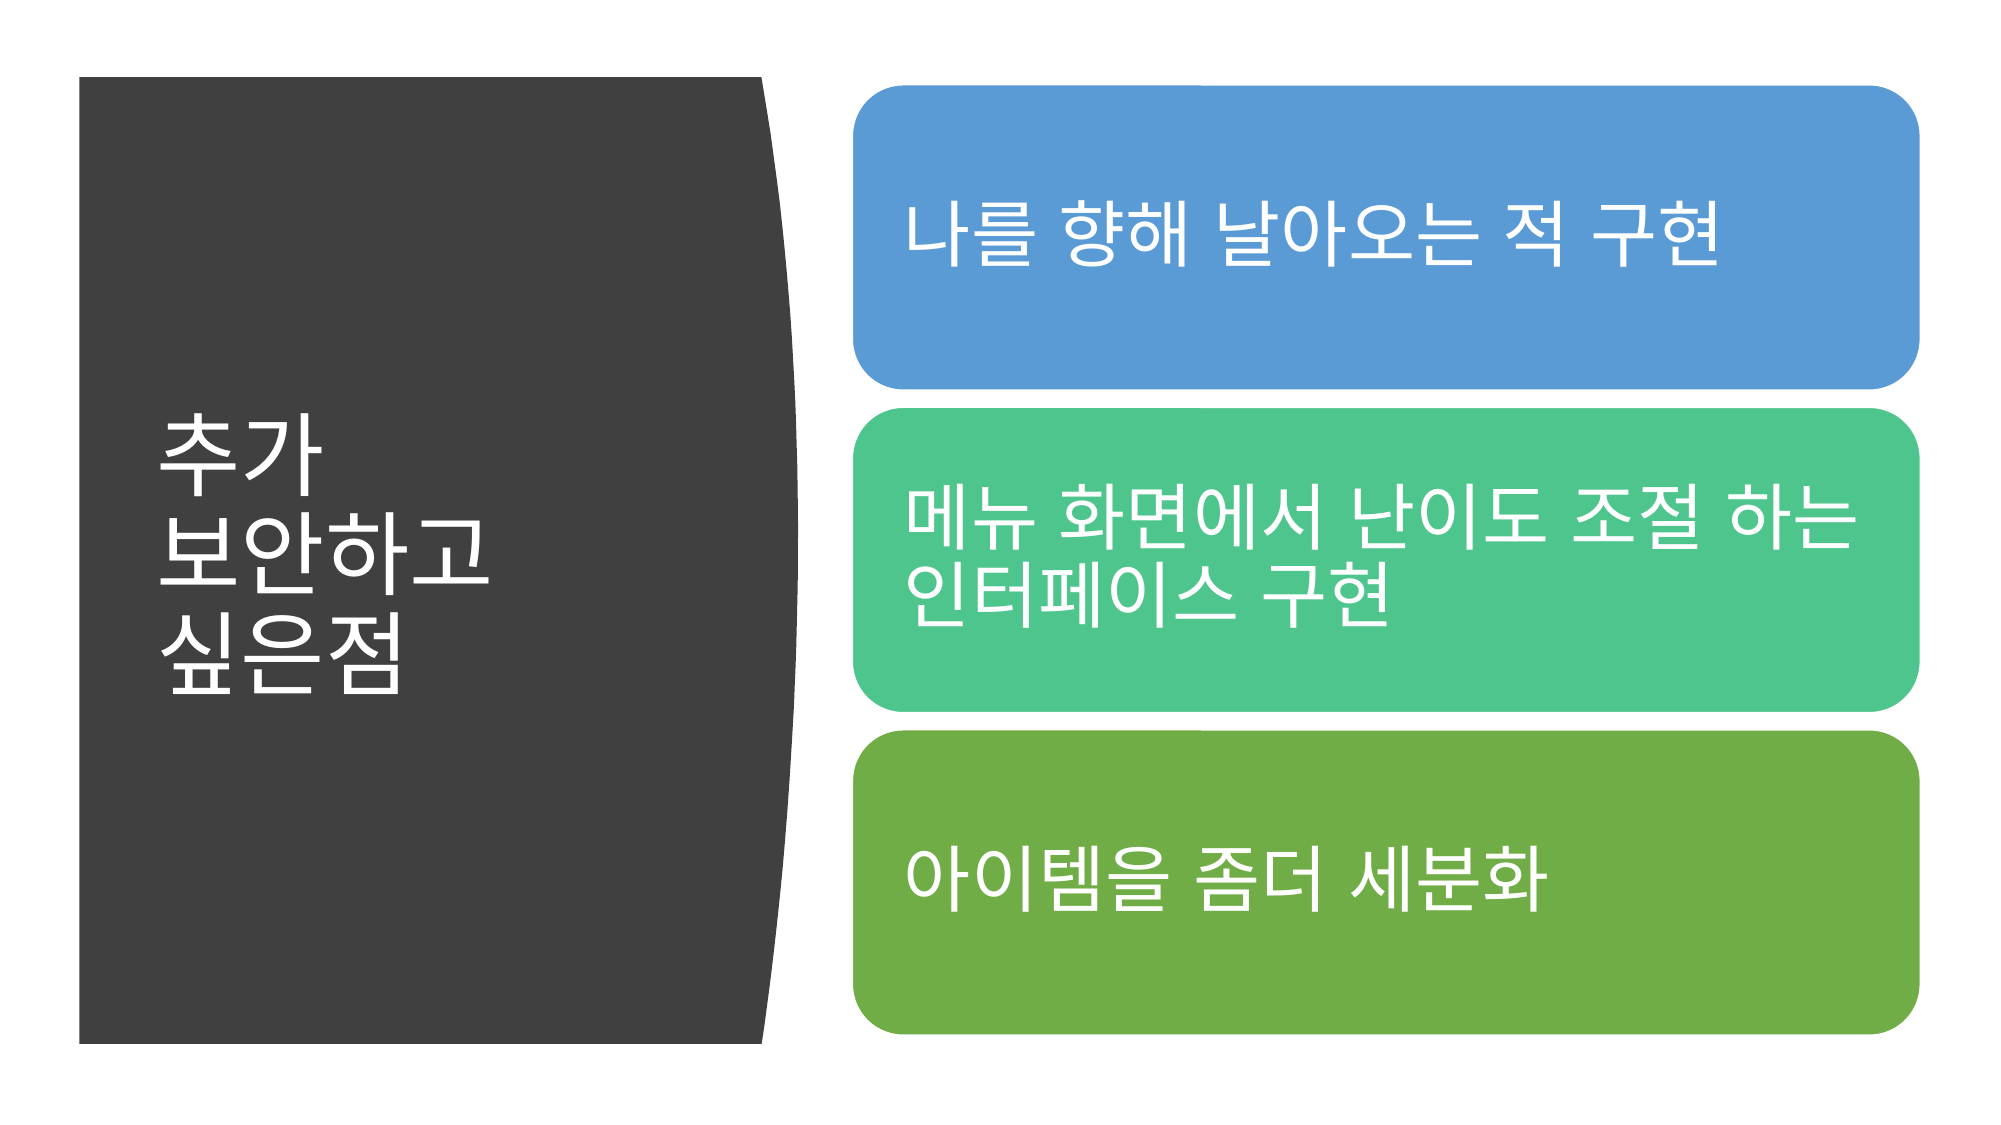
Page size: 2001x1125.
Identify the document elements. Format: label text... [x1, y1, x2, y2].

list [852, 77, 1921, 1043]
title 추가 보안하고 싶은점 [141, 166, 702, 953]
text_box [78, 76, 800, 1045]
